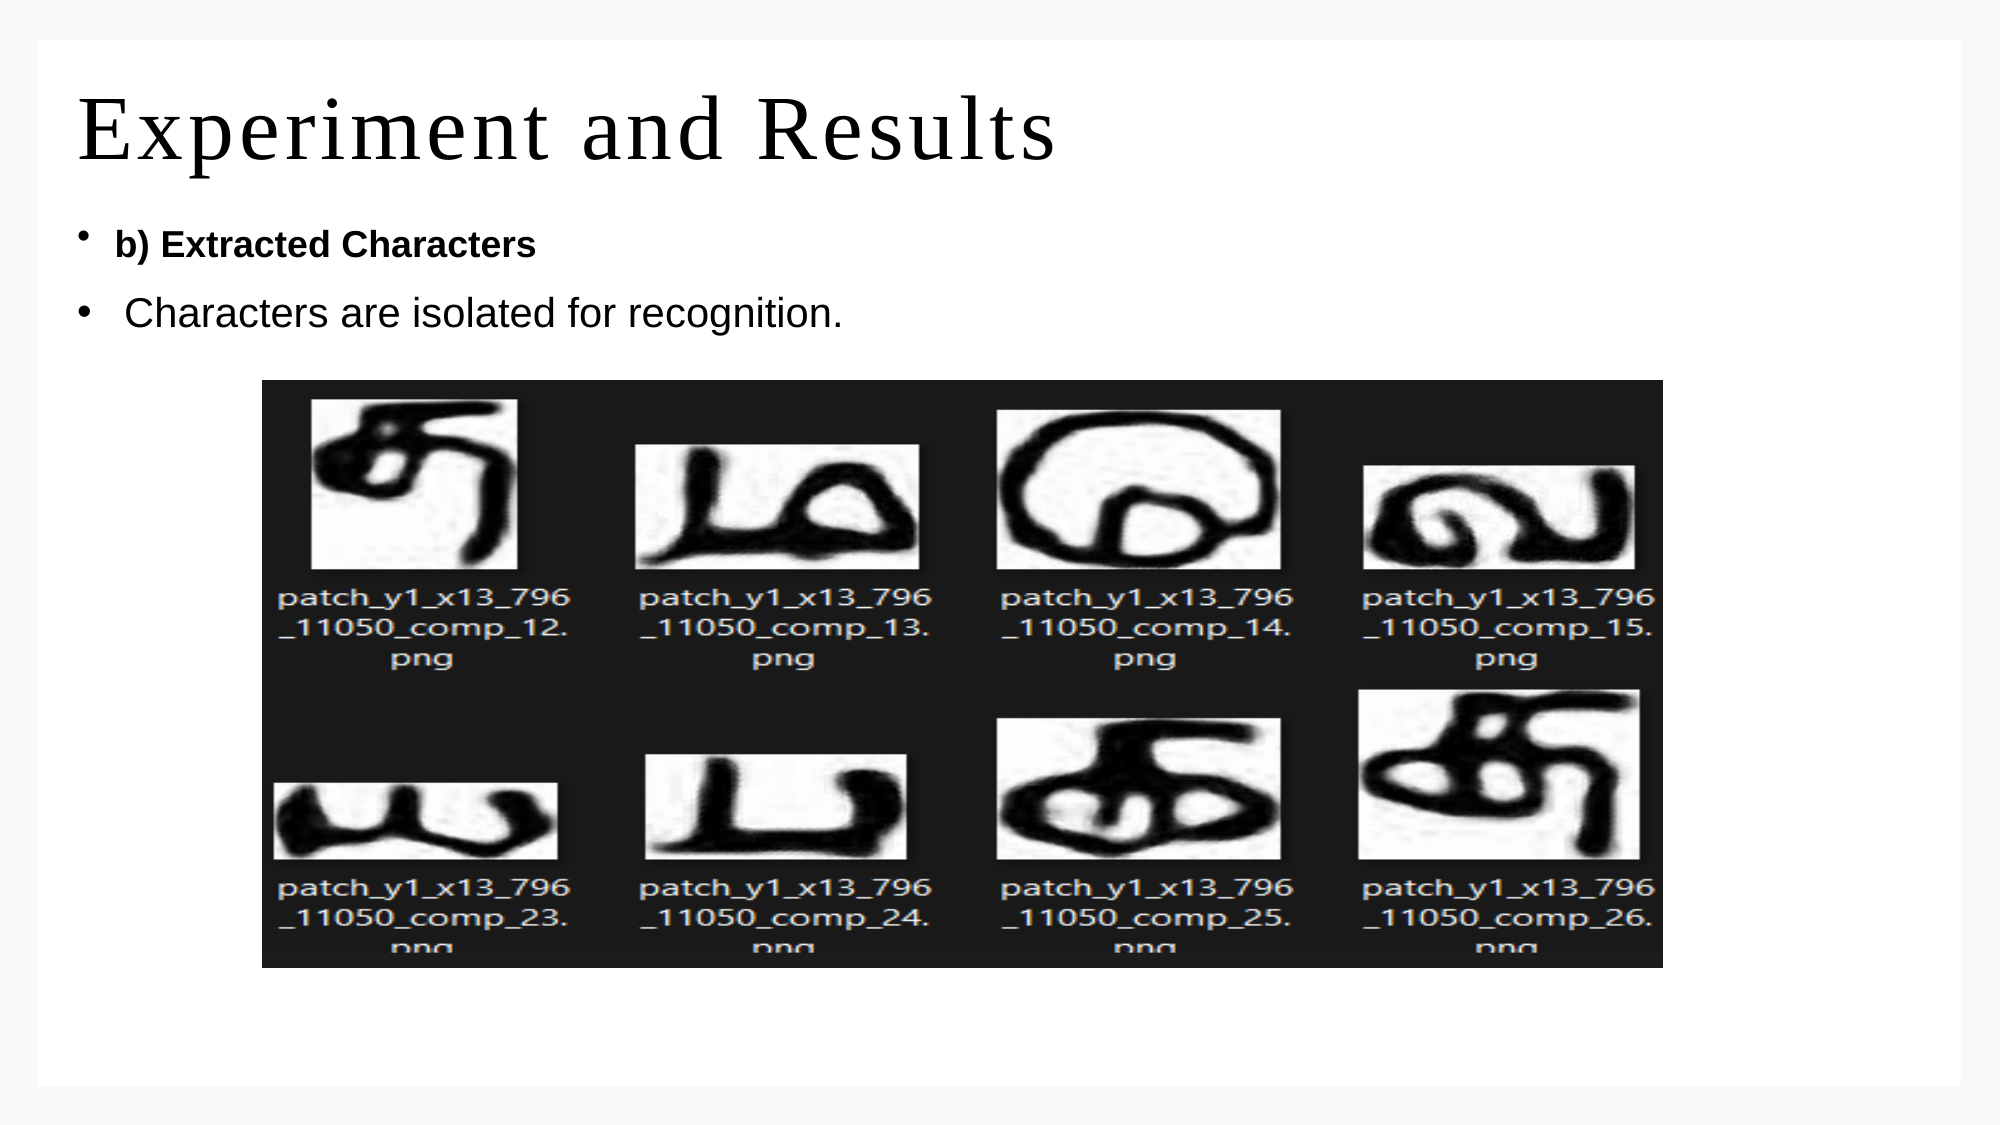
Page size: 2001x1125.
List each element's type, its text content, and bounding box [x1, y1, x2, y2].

text_box Experiment and Results [62, 73, 1740, 175]
picture [262, 380, 1663, 969]
text_box b) Extracted Characters Characters are isolated for recognition. [62, 199, 1863, 355]
